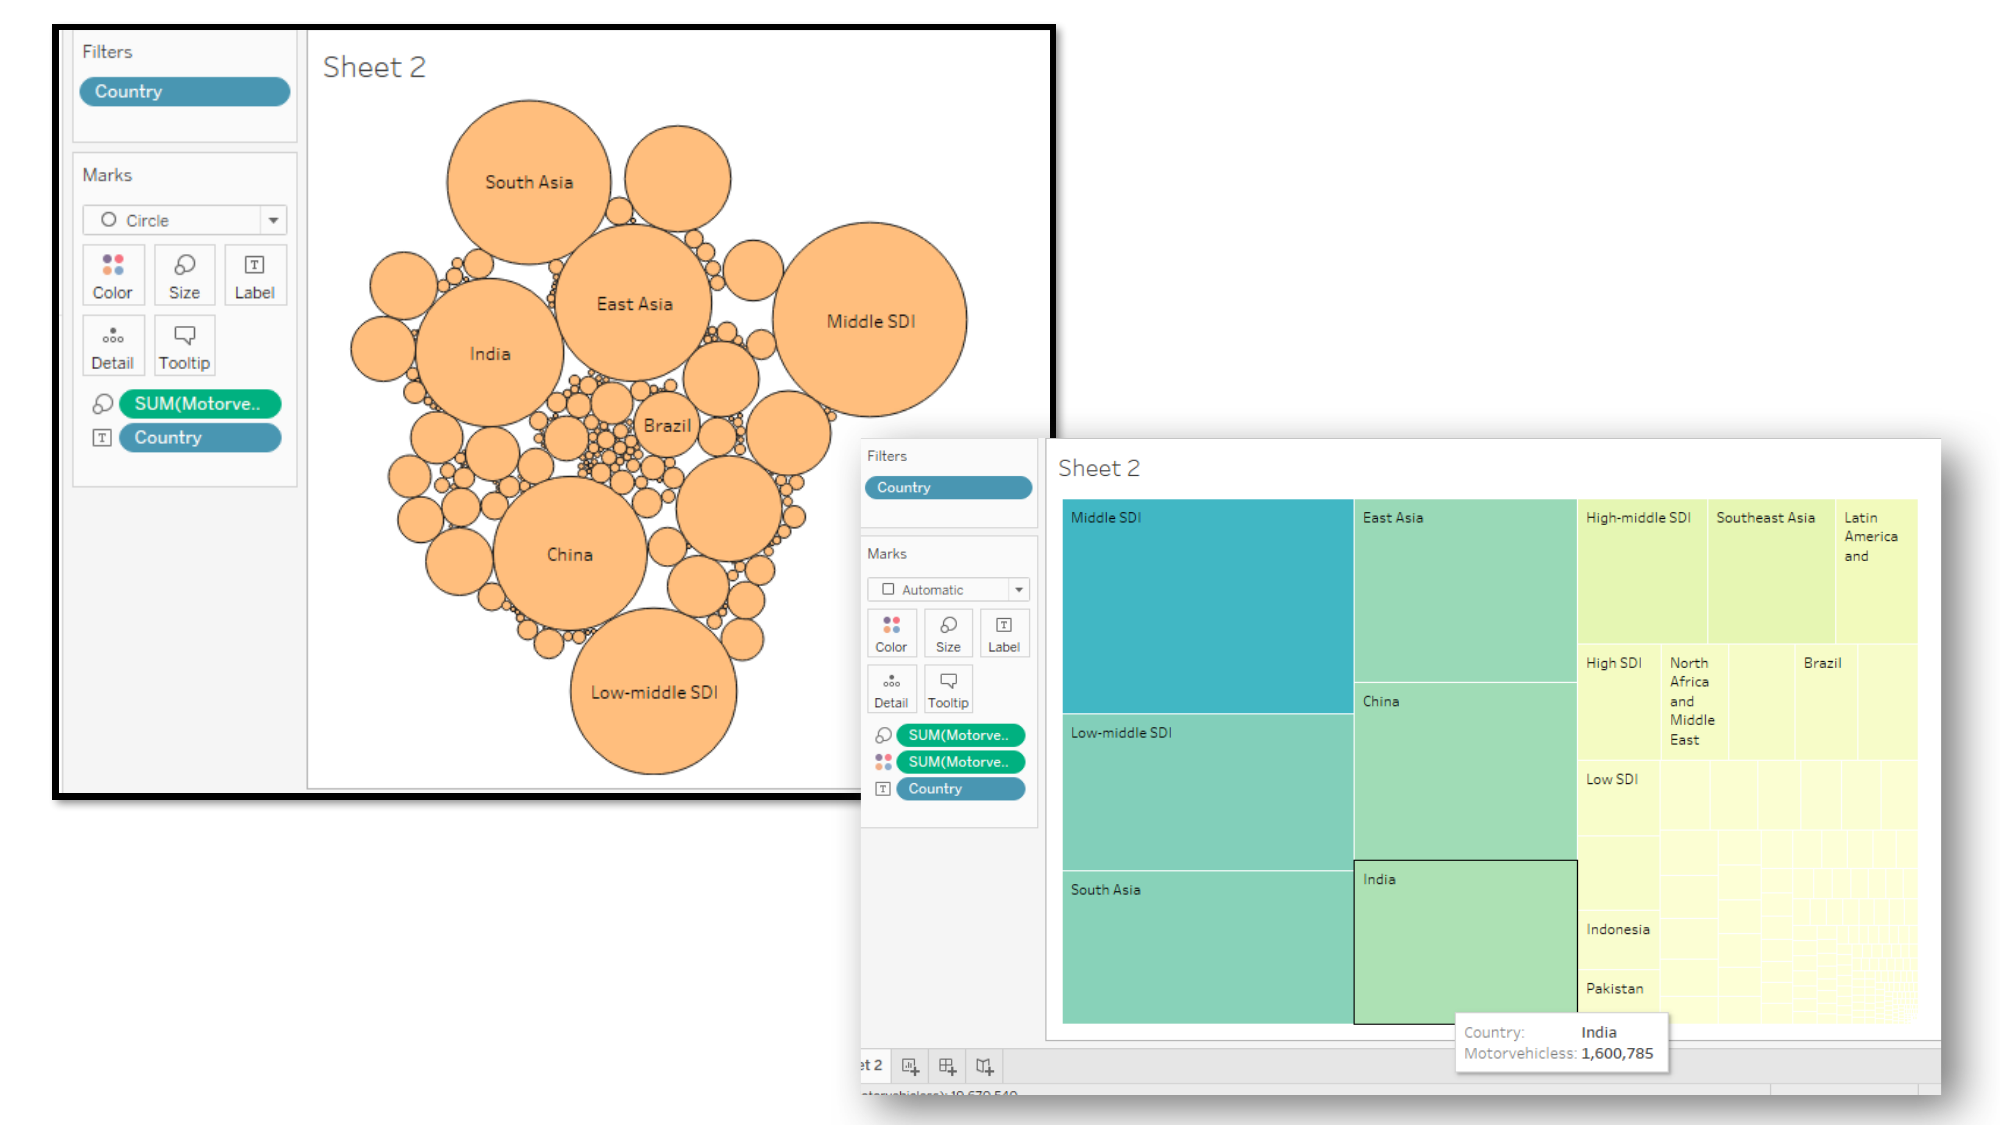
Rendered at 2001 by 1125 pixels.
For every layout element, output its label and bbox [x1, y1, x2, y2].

picture [58, 30, 1942, 1095]
